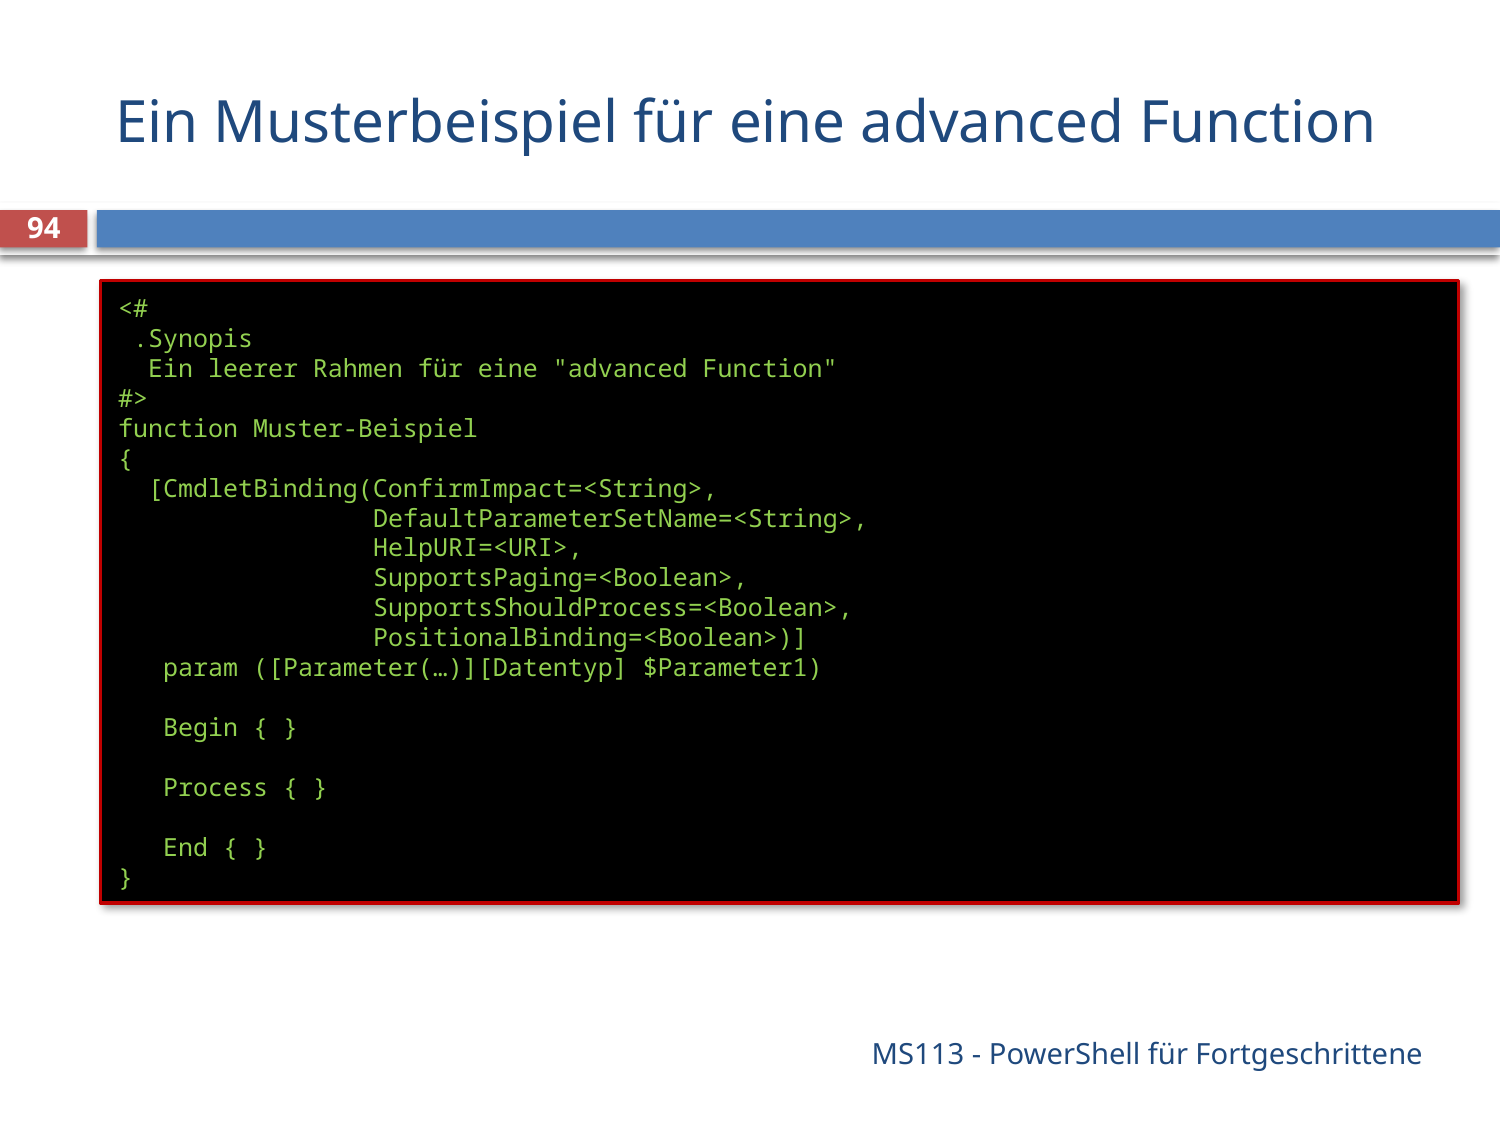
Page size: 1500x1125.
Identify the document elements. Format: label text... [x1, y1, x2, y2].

slide_number 94 [0, 208, 88, 249]
title Ein Musterbeispiel für eine advanced Function [100, 37, 1438, 200]
text_box <# .Synopis Ein leerer Rahmen für eine "advanced Function" #> function Muster-Beispiel { [CmdletBinding(ConfirmImpact=<String>, DefaultParameterSetName=<String>, HelpURI=<URI>, SupportsPaging=<Boolean>, SupportsShouldProcess=<Boolean>, PositionalBinding=<Boolean>)] param ([Parameter(…)][Datentyp] $Parameter1) Begin { } Process { } End { } } [100, 280, 1459, 904]
footer MS113 - PowerShell für Fortgeschrittene [99, 1024, 1438, 1085]
